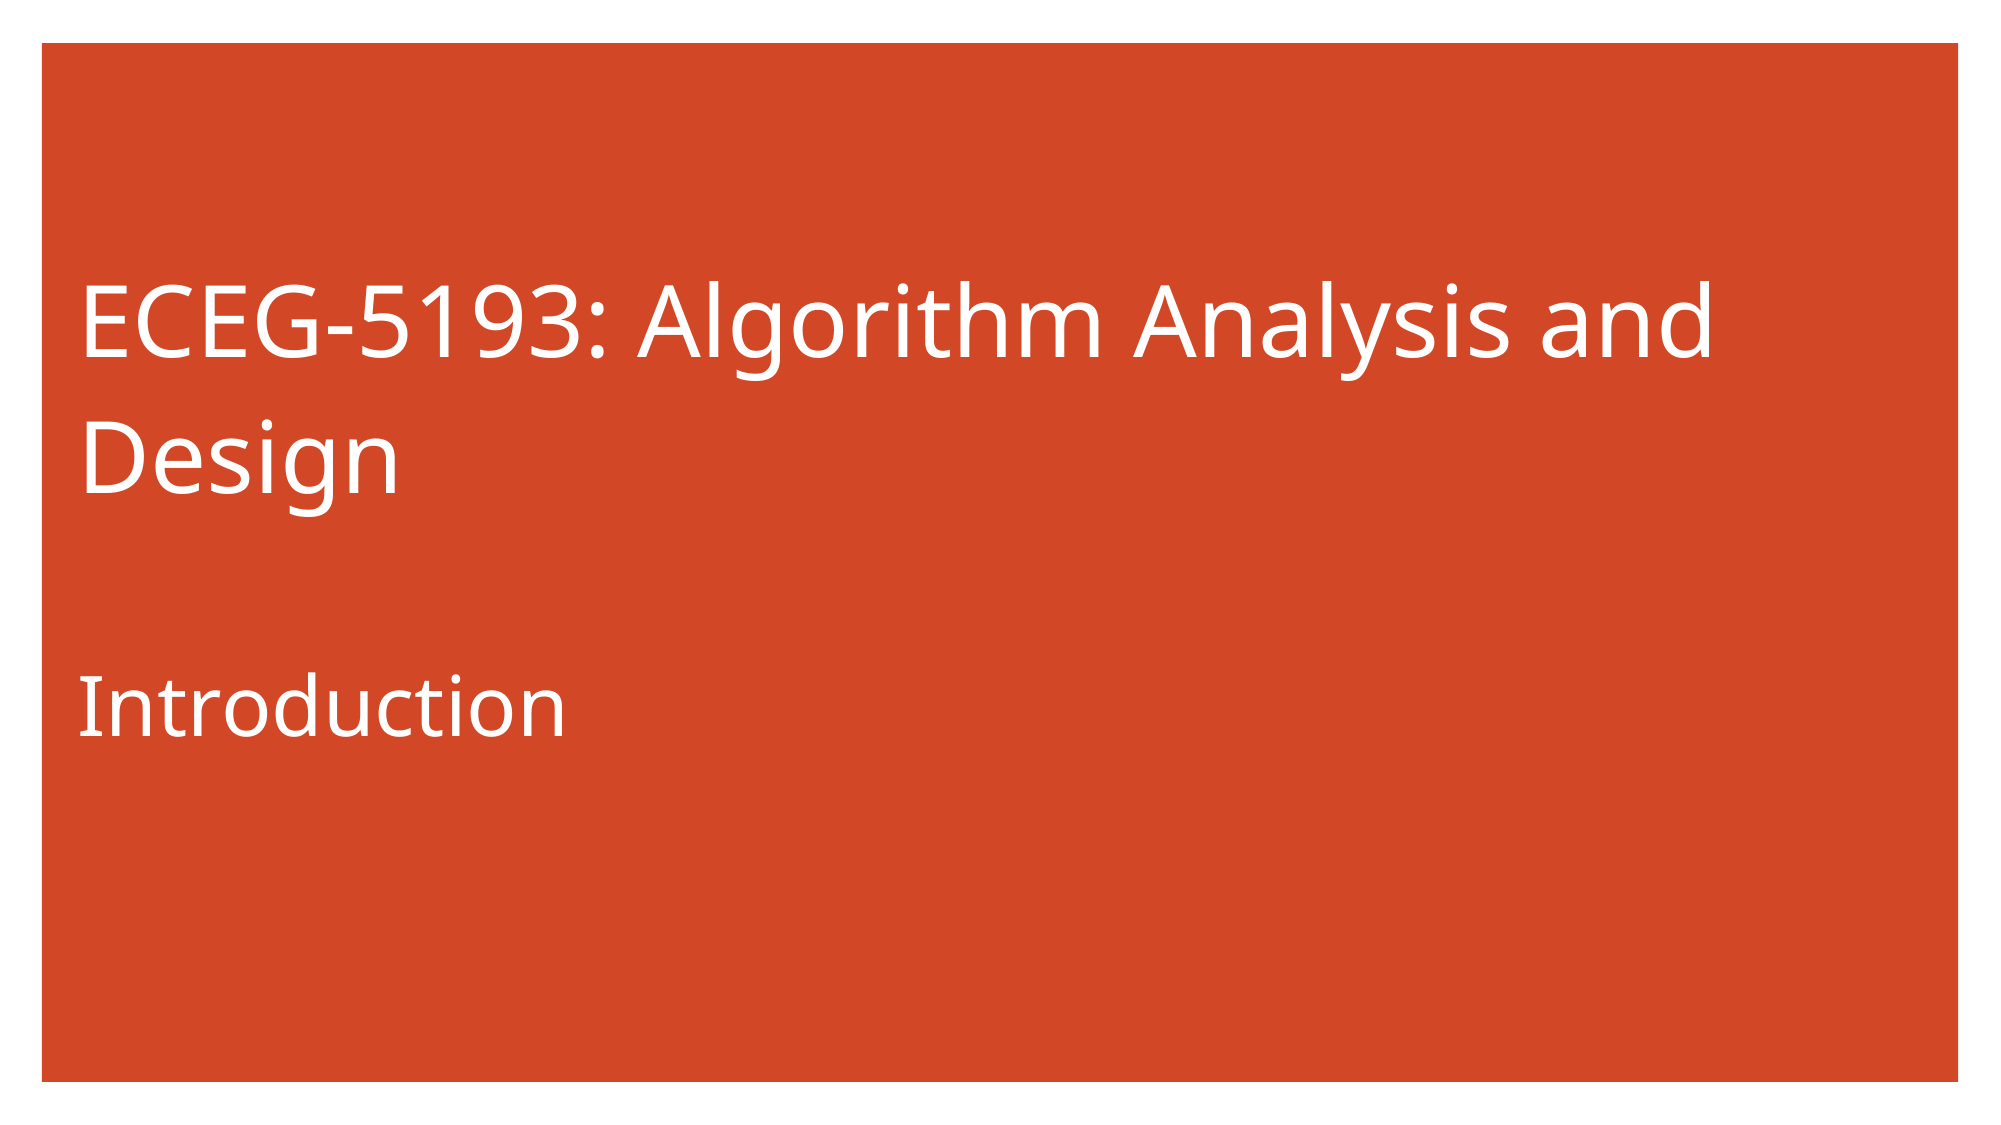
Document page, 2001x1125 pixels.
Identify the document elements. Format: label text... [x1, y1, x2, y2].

title ECEG-5193: Algorithm Analysis and Design [62, 190, 1929, 583]
subtitle Introduction [62, 582, 1704, 770]
